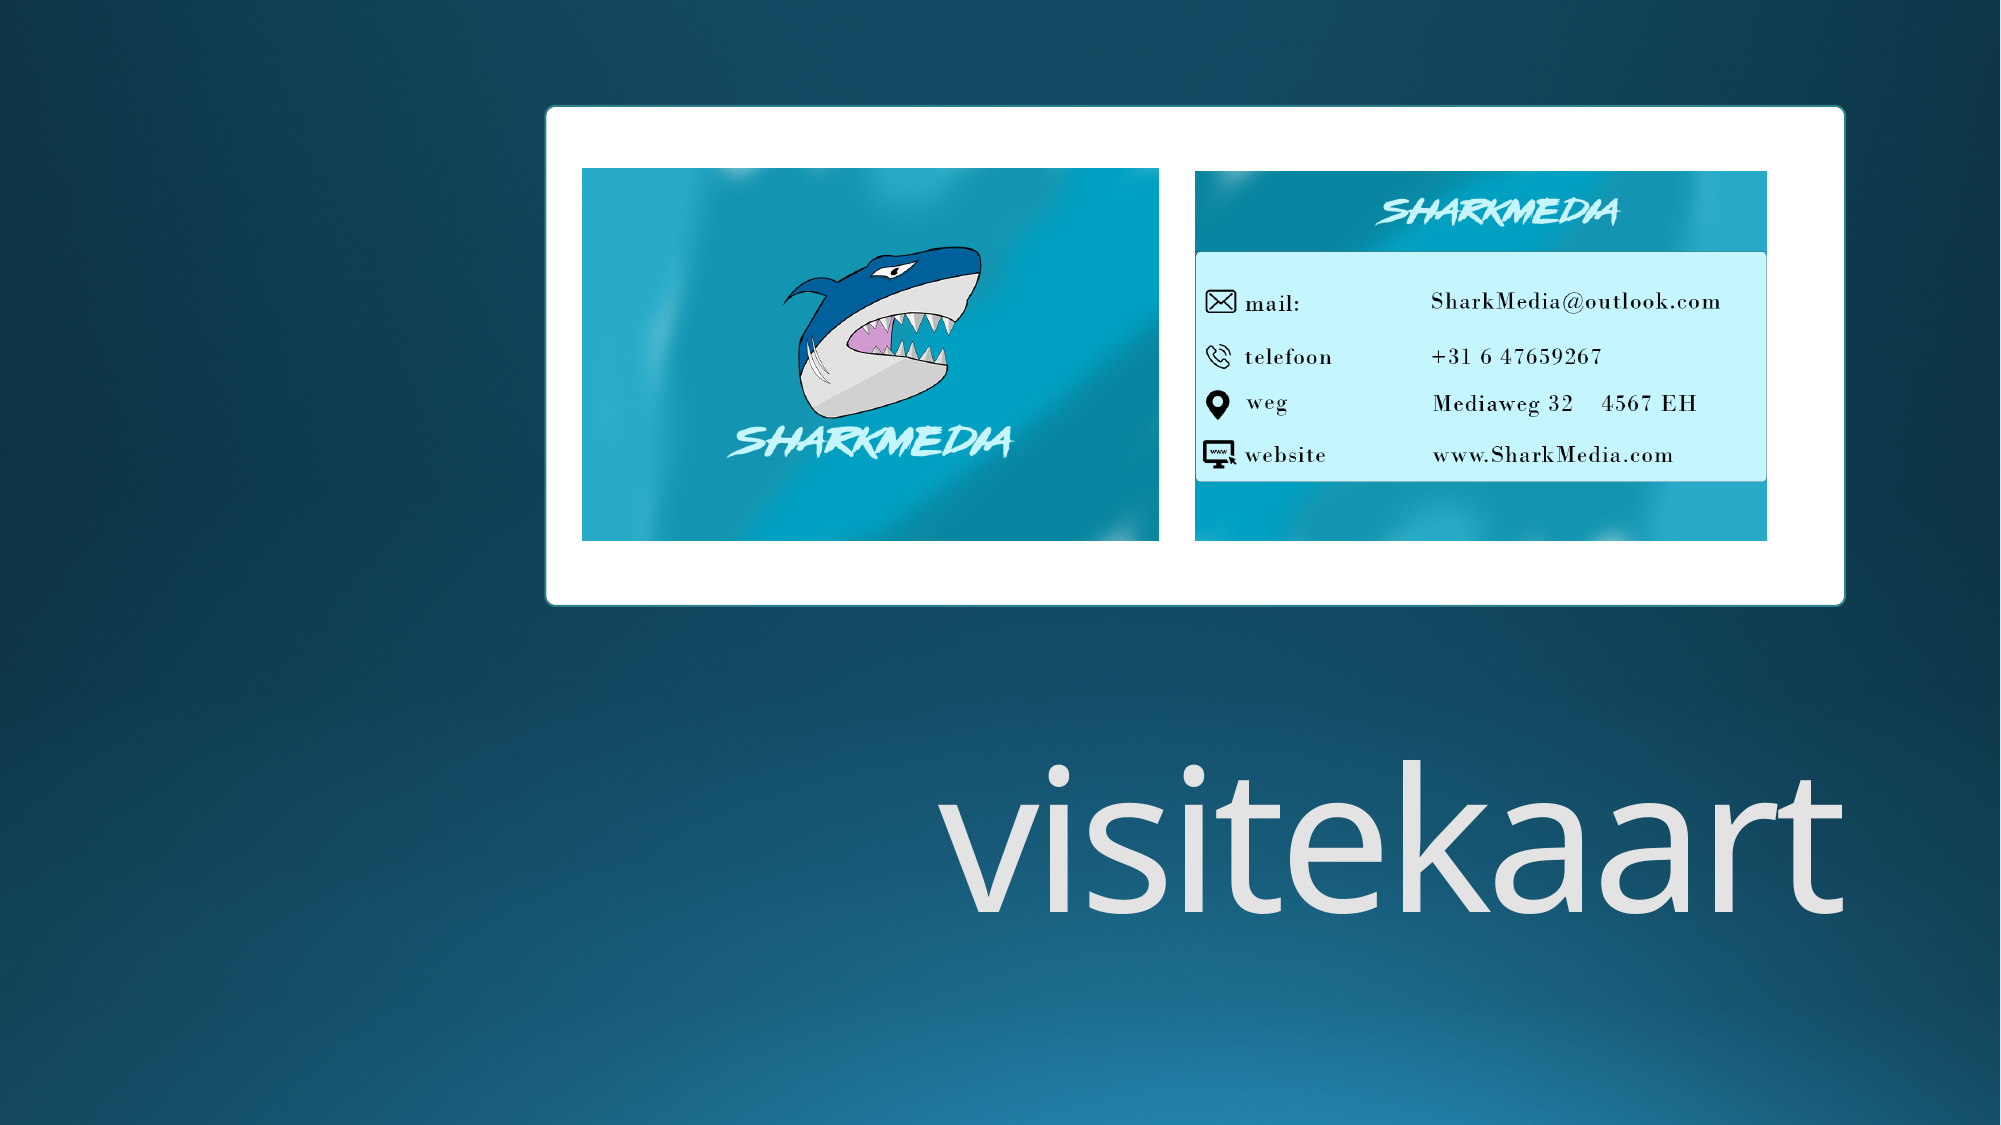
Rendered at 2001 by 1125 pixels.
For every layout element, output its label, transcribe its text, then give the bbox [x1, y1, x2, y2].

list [1195, 171, 1767, 541]
picture [0, 0, 2001, 1125]
text_box [544, 104, 1847, 607]
title visitekaart [151, 732, 1863, 1002]
